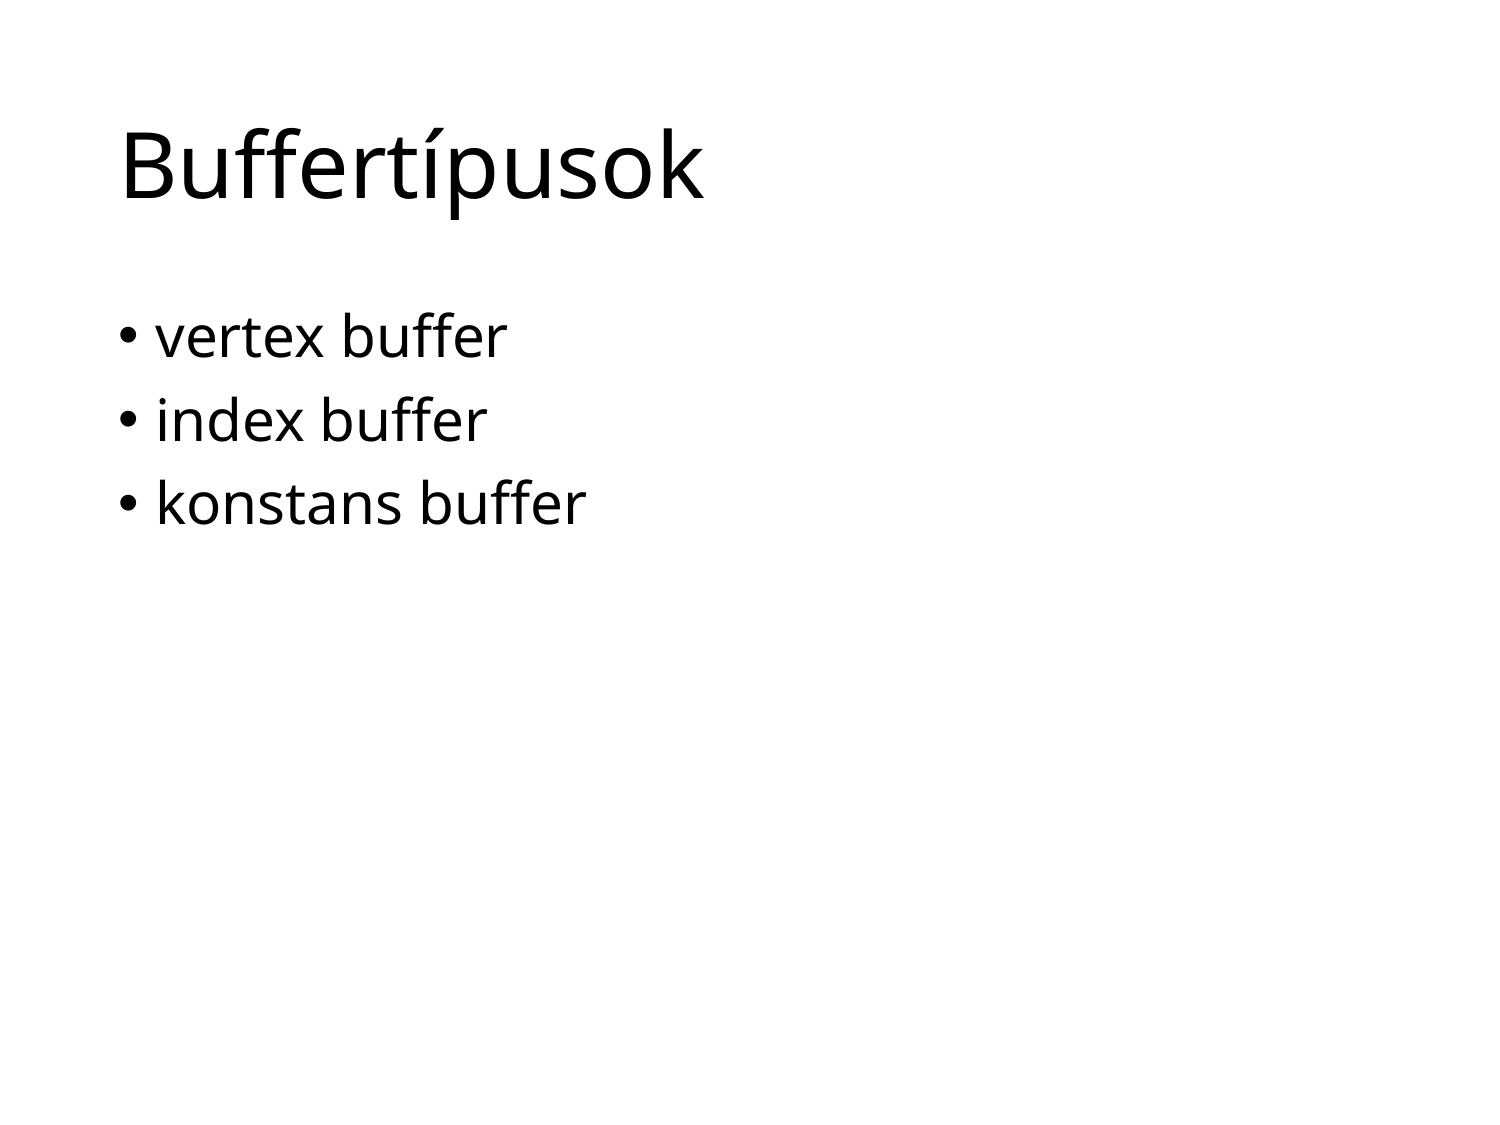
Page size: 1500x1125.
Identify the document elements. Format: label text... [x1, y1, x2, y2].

list vertex buffer index buffer konstans buffer [103, 299, 1397, 1114]
title Buffertípusok [103, 59, 1397, 278]
